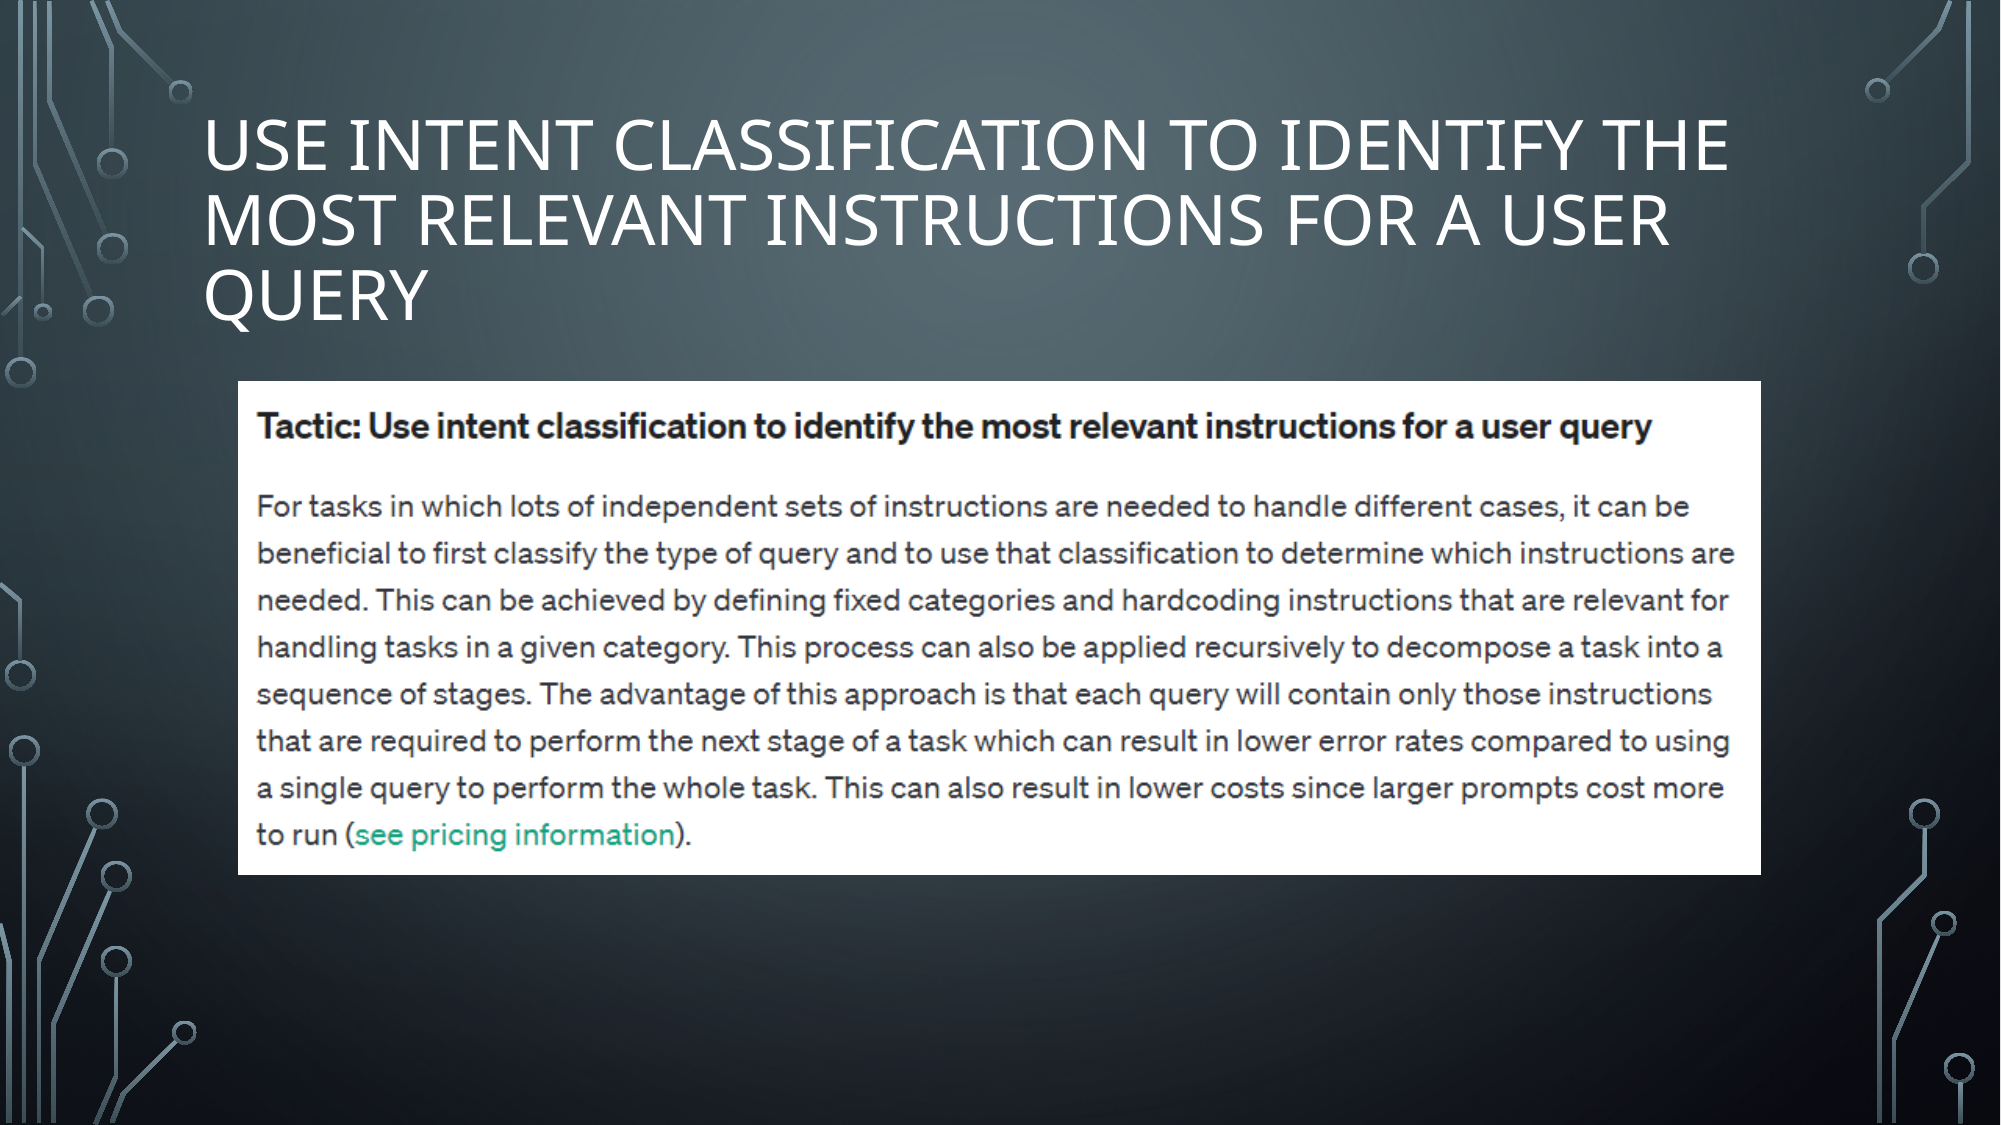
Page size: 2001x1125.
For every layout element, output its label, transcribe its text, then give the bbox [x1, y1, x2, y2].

picture [238, 380, 1761, 876]
title Use intent classification to identify the most relevant instructions for a user query [187, 101, 1813, 344]
